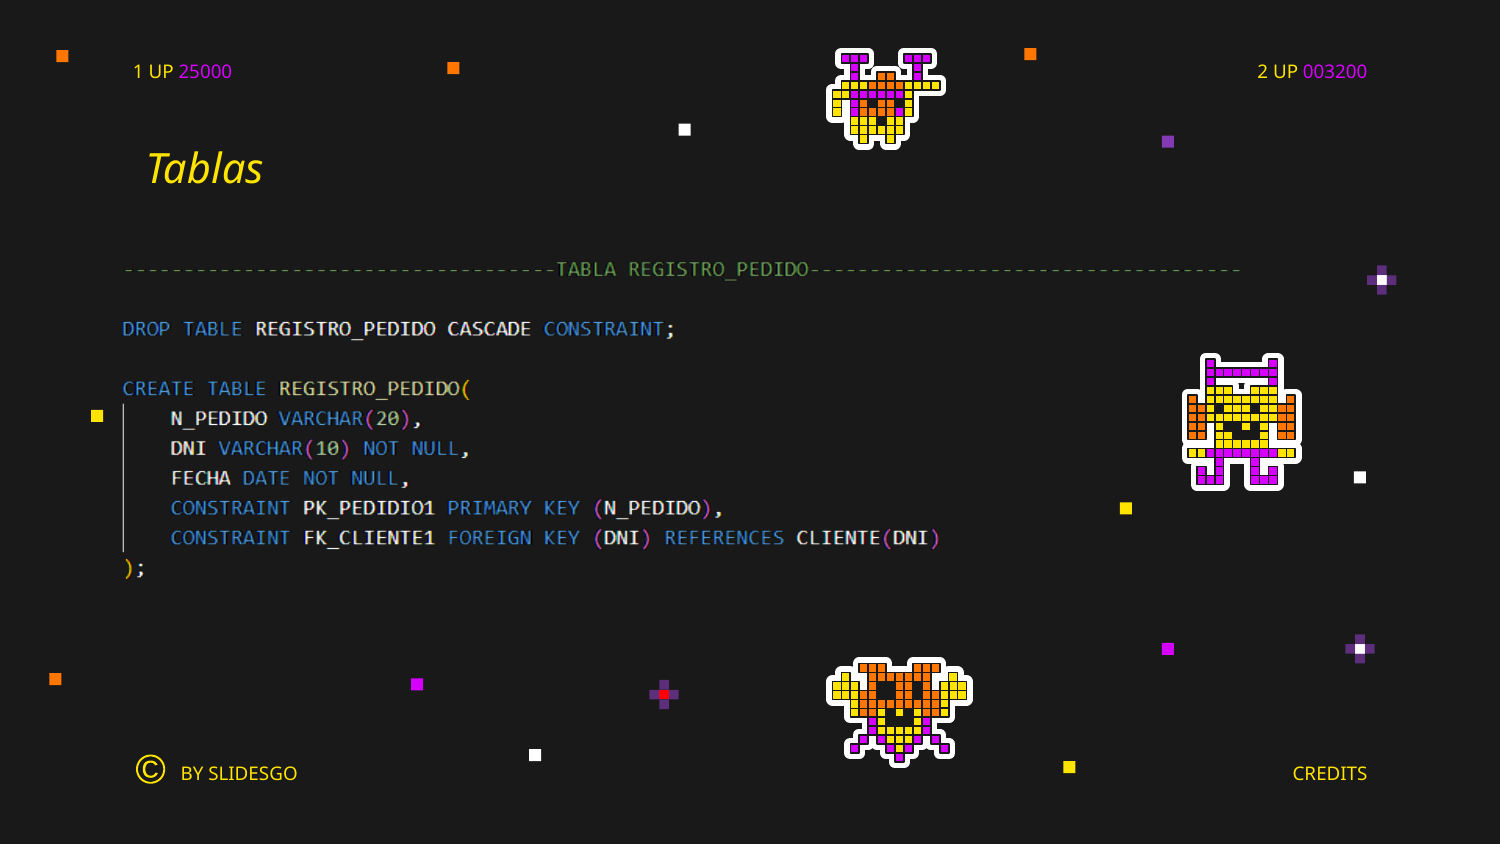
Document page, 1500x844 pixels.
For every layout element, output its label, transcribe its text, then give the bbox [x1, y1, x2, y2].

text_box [1345, 634, 1375, 664]
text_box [1263, 358, 1296, 485]
text_box [678, 123, 691, 136]
title Tablas [130, 123, 1127, 211]
text_box [1353, 471, 1366, 484]
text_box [832, 53, 941, 144]
subtitle CREDITS [1220, 755, 1383, 790]
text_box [832, 663, 967, 763]
subtitle BY SLIDESGO [165, 755, 423, 790]
text_box [1161, 642, 1174, 655]
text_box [649, 679, 679, 710]
text_box [1161, 135, 1174, 148]
subtitle 2 UP 003200 [1144, 53, 1383, 89]
text_box [411, 678, 424, 691]
picture [103, 245, 1258, 592]
text_box [529, 749, 542, 762]
subtitle 1 UP 25000 [117, 53, 345, 89]
